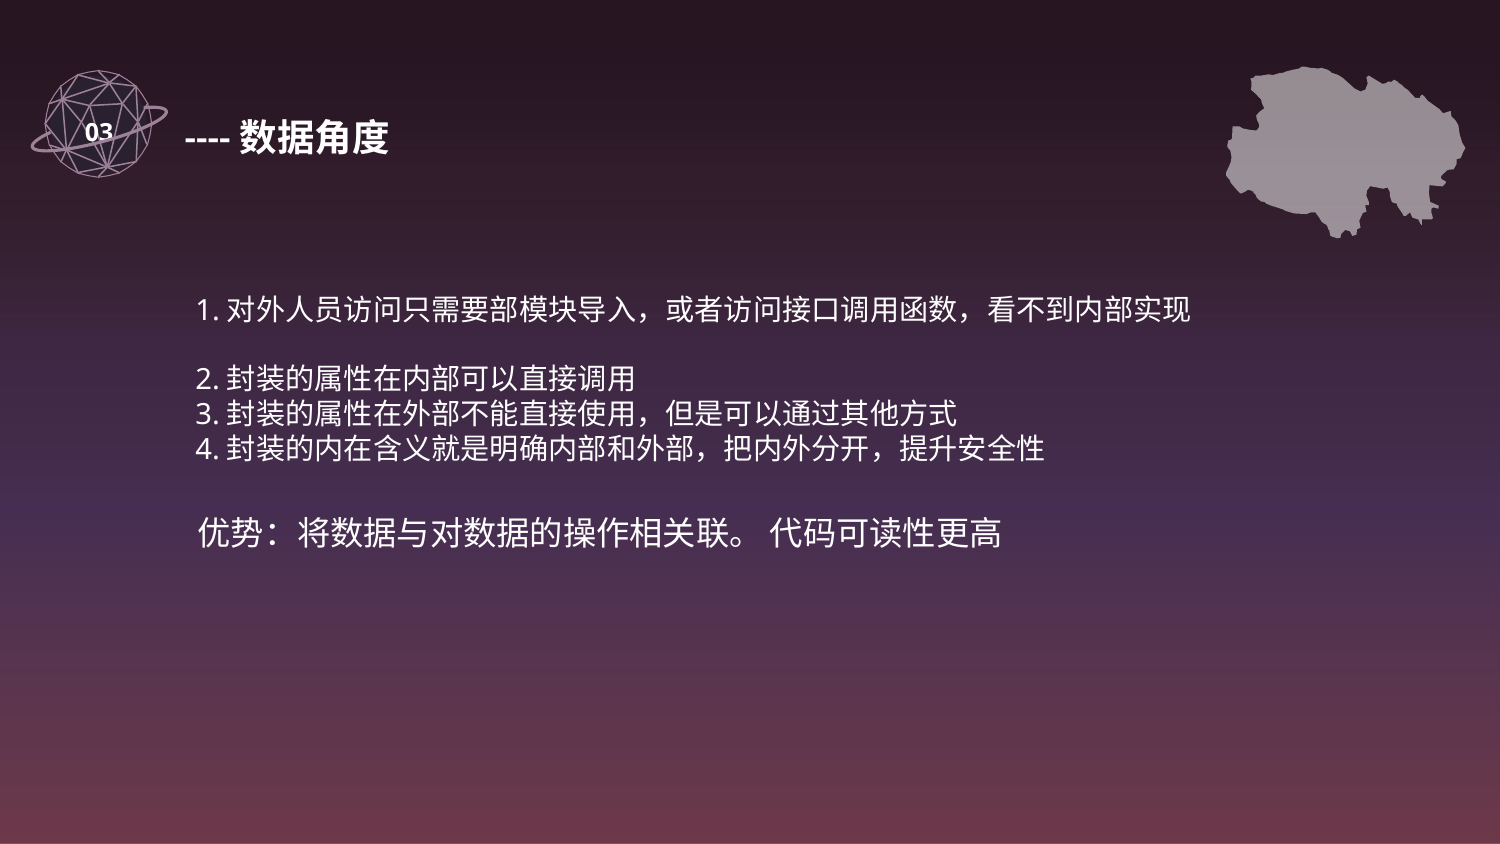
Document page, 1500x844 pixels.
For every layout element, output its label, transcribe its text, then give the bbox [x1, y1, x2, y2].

text_box [176, 88, 515, 172]
text_box ----数据角度 [176, 107, 456, 167]
text_box 1.对外人员访问只需要部模块导入，或者访问接口调用函数，看不到内部实现 2.封装的属性在内部可以直接调用 3.封装的属性在外部不能直接使用，但是可以通过其他方式 4.封装的内在含义就是明确内部和外部，把内外分开，提升安全性 [180, 283, 1227, 473]
picture [0, 0, 1500, 844]
text_box [1226, 66, 1466, 239]
text_box 优势：将数据与对数据的操作相关联。 代码可读性更高 [183, 504, 1019, 560]
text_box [28, 69, 170, 179]
